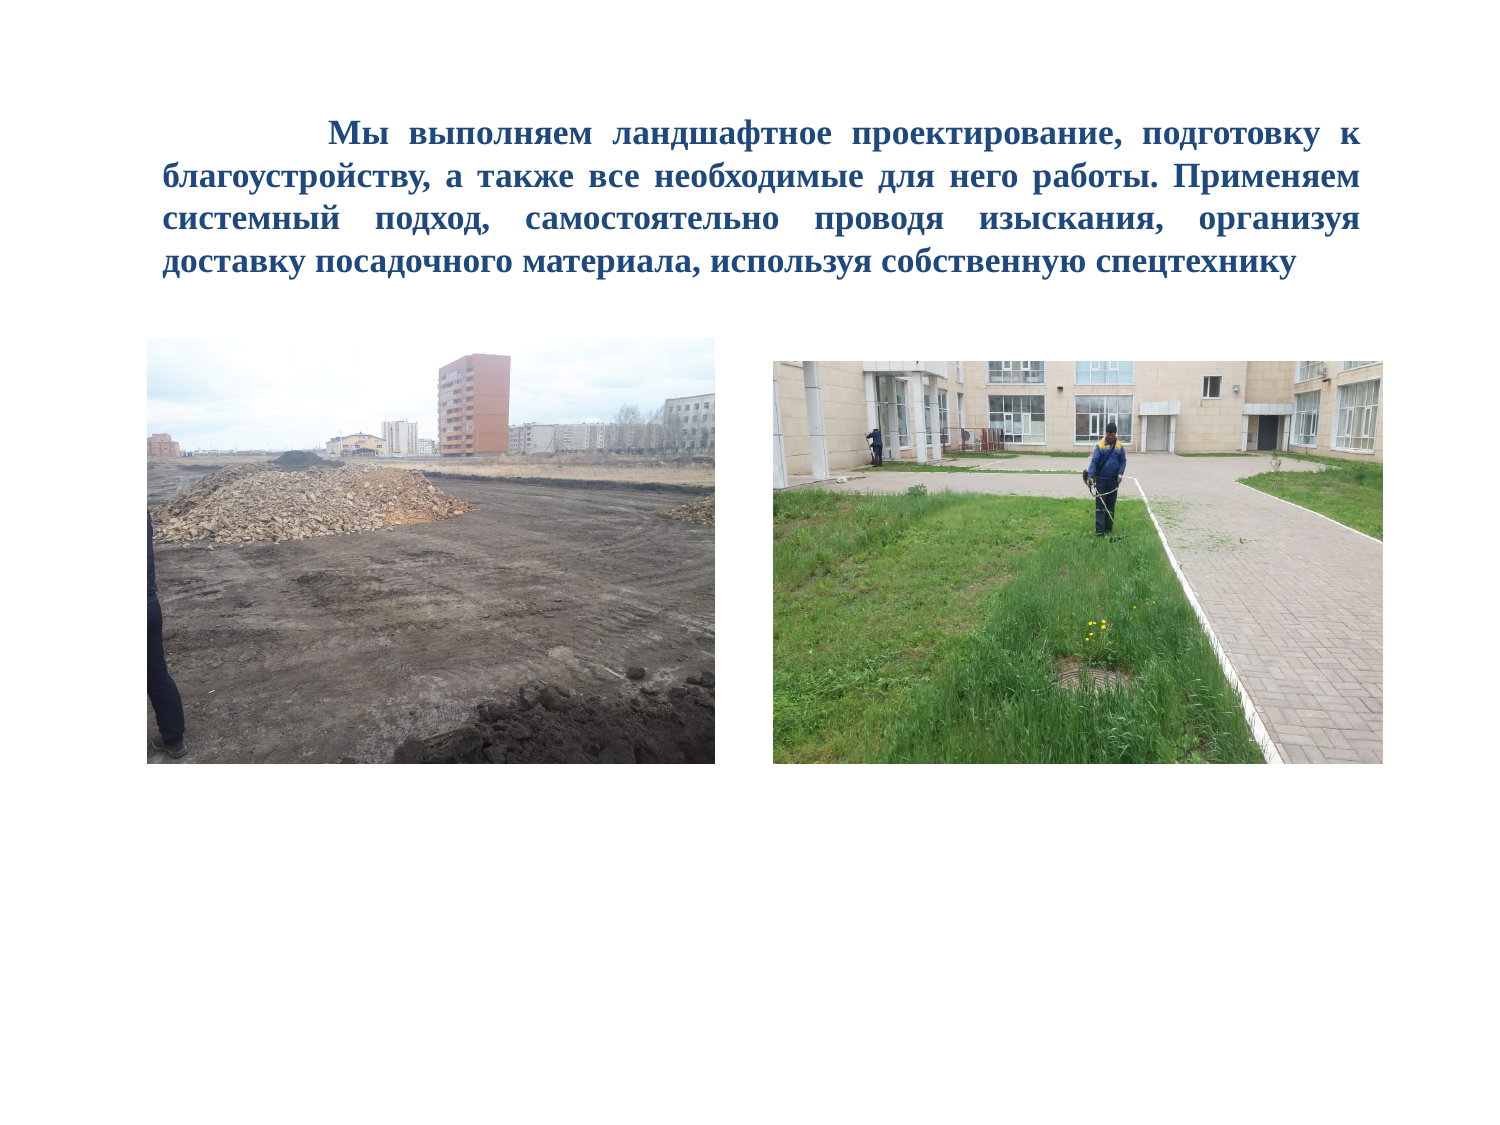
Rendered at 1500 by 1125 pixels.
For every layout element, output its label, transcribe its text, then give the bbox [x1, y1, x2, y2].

picture [773, 361, 1383, 764]
text_box Мы выполняем ландшафтное проектирование, подготовку к благоустройству, а также все необходимые для него работы. Применяем системный подход, самостоятельно проводя изыскания, организуя доставку посадочного материала, используя собственную спецтехнику [147, 101, 1376, 287]
picture [147, 337, 715, 764]
